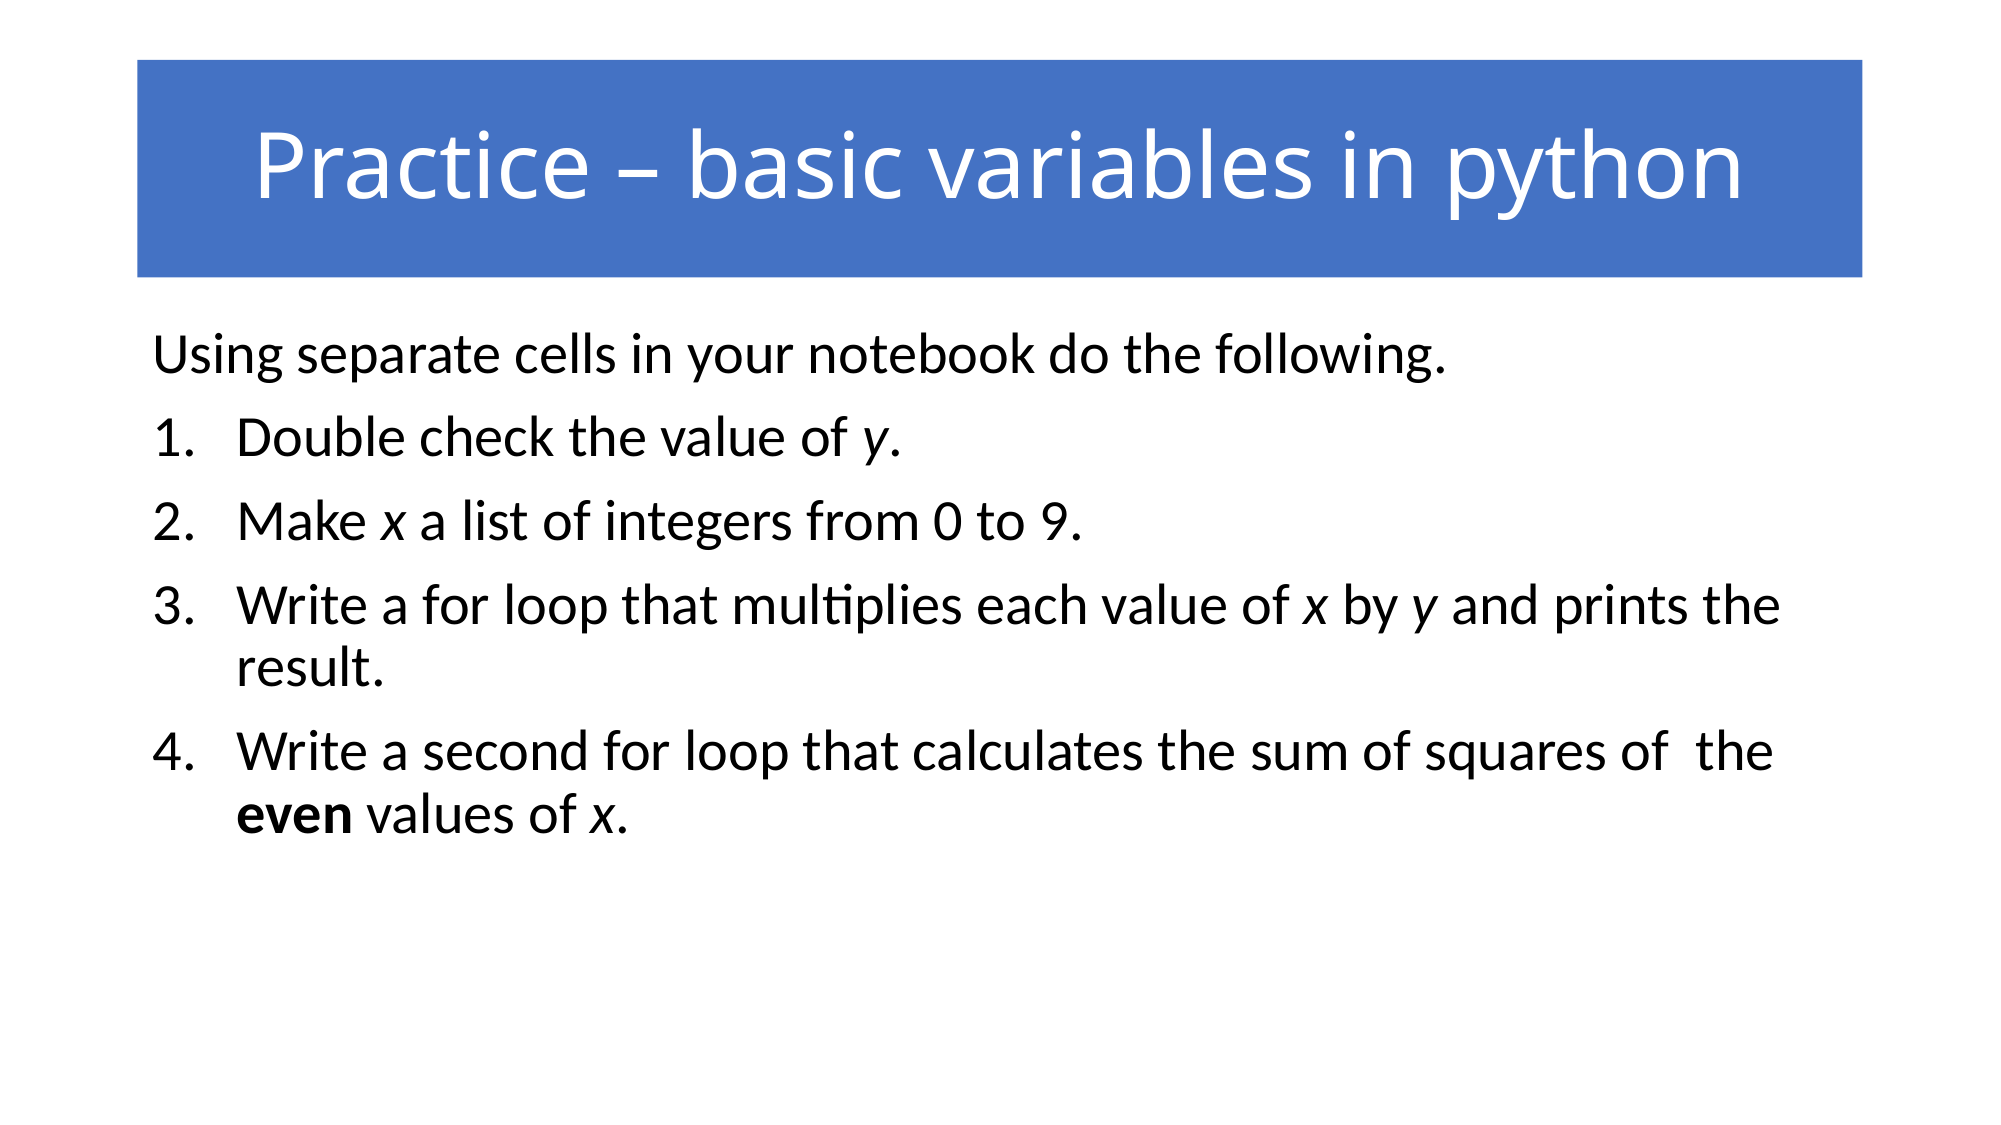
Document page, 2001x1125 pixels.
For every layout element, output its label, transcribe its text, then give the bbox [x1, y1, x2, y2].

list Using separate cells in your notebook do the following. Double check the value of y. Make x a list of integers from 0 to 9. Write a for loop that multiplies each value of x by y and prints the result. Write a second for loop that calculates the sum of squares of the even values of x. [137, 315, 1863, 1030]
title Practice – basic variables in python [137, 59, 1863, 278]
